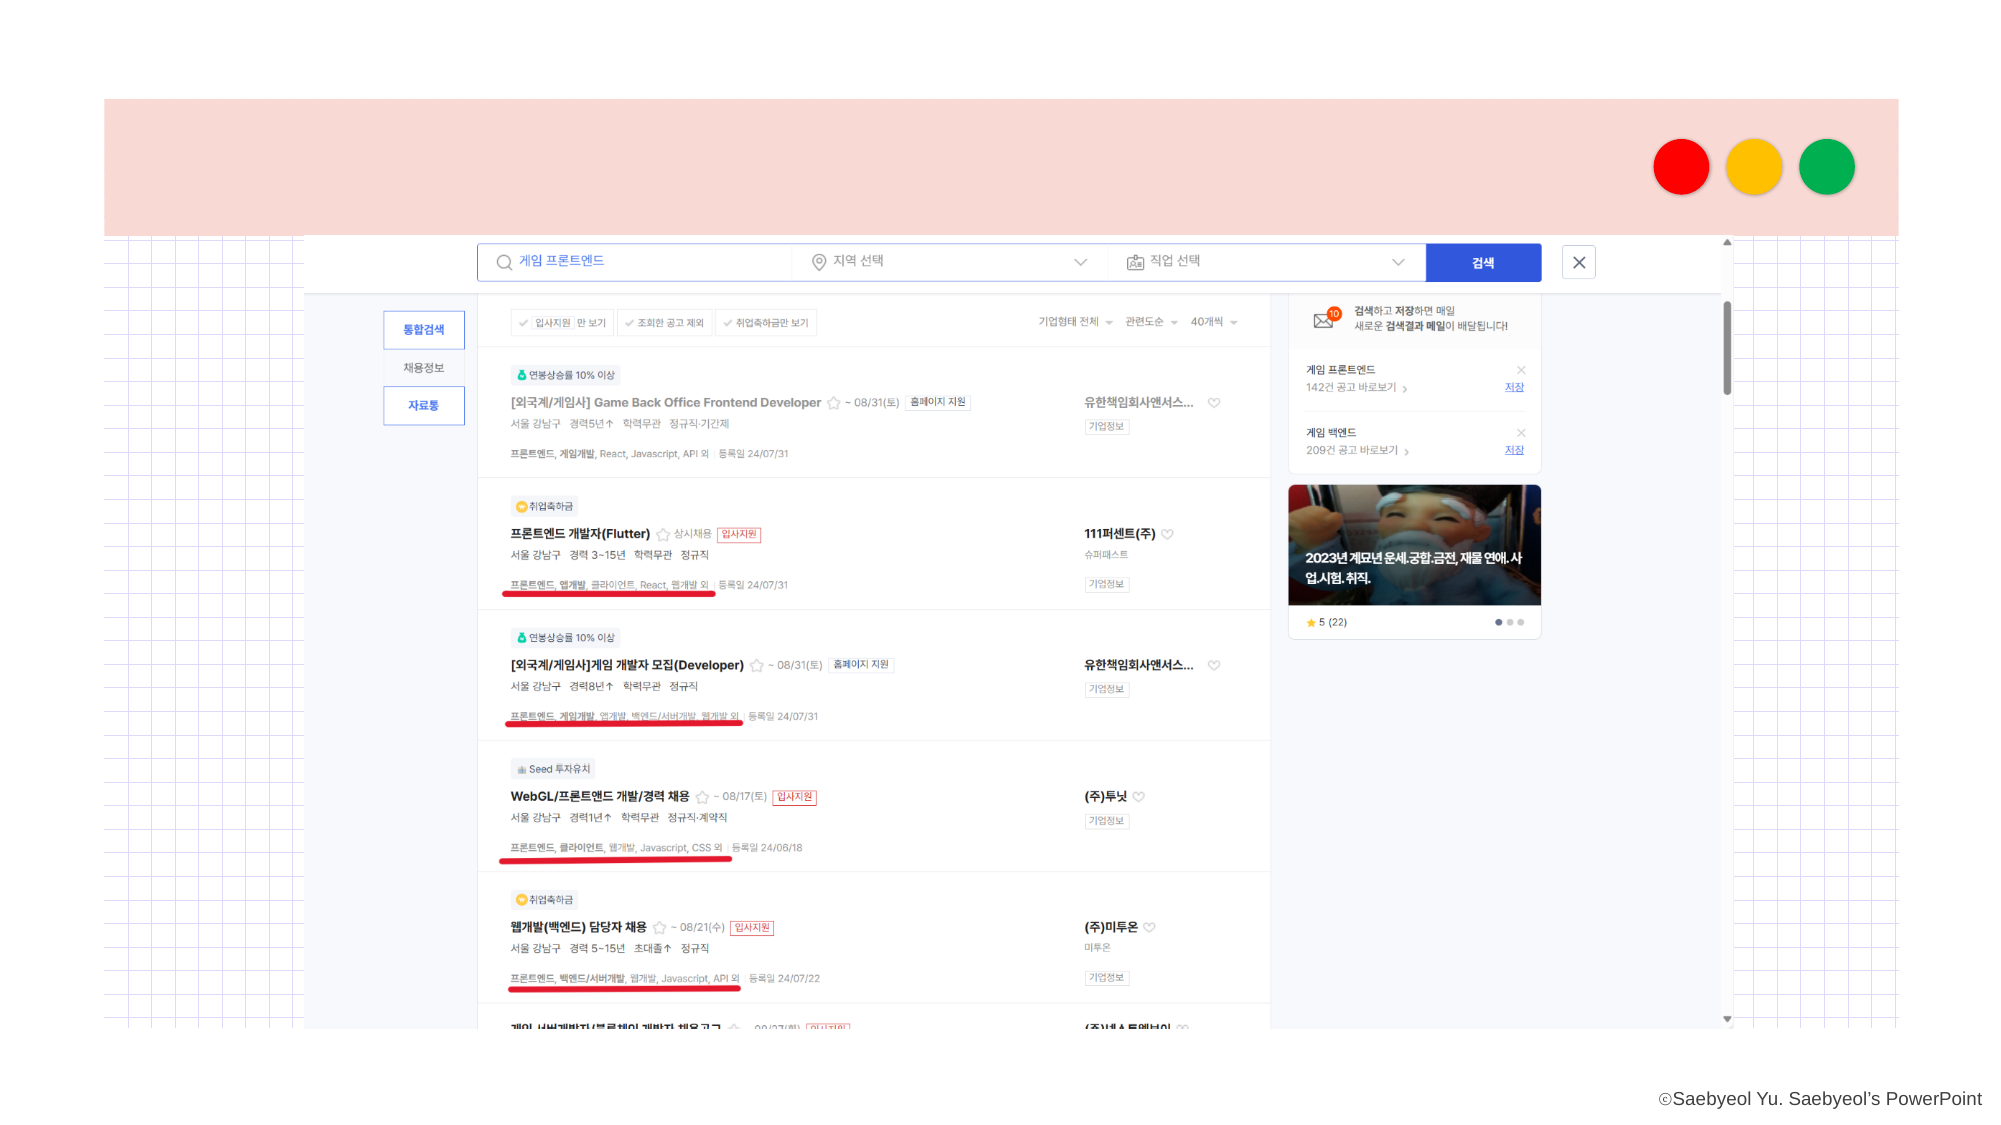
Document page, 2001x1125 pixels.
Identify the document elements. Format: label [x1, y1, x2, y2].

text_box [1725, 137, 1784, 196]
text_box [103, 98, 1900, 237]
text_box [1798, 137, 1856, 196]
text_box [1734, 237, 1900, 1029]
picture [304, 235, 1734, 1029]
text_box [1652, 137, 1711, 196]
text_box [103, 237, 304, 1029]
